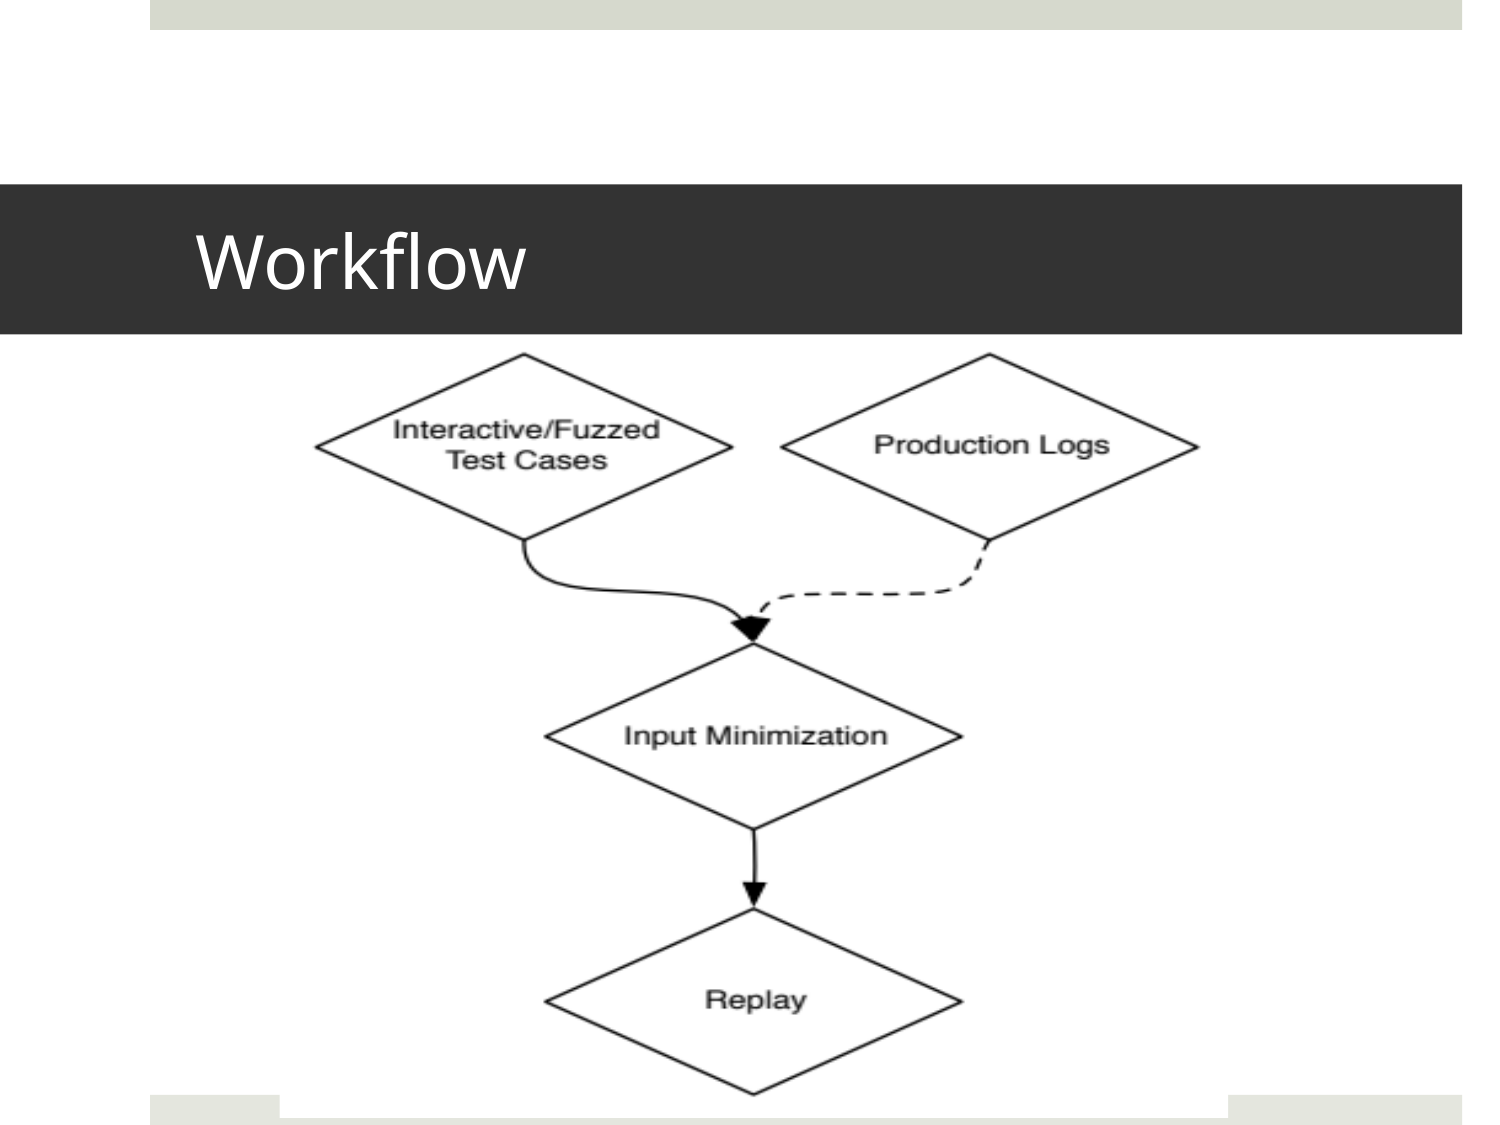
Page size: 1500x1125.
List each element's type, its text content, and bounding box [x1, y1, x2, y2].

title Workflow [0, 184, 1463, 335]
picture [278, 323, 1229, 1119]
